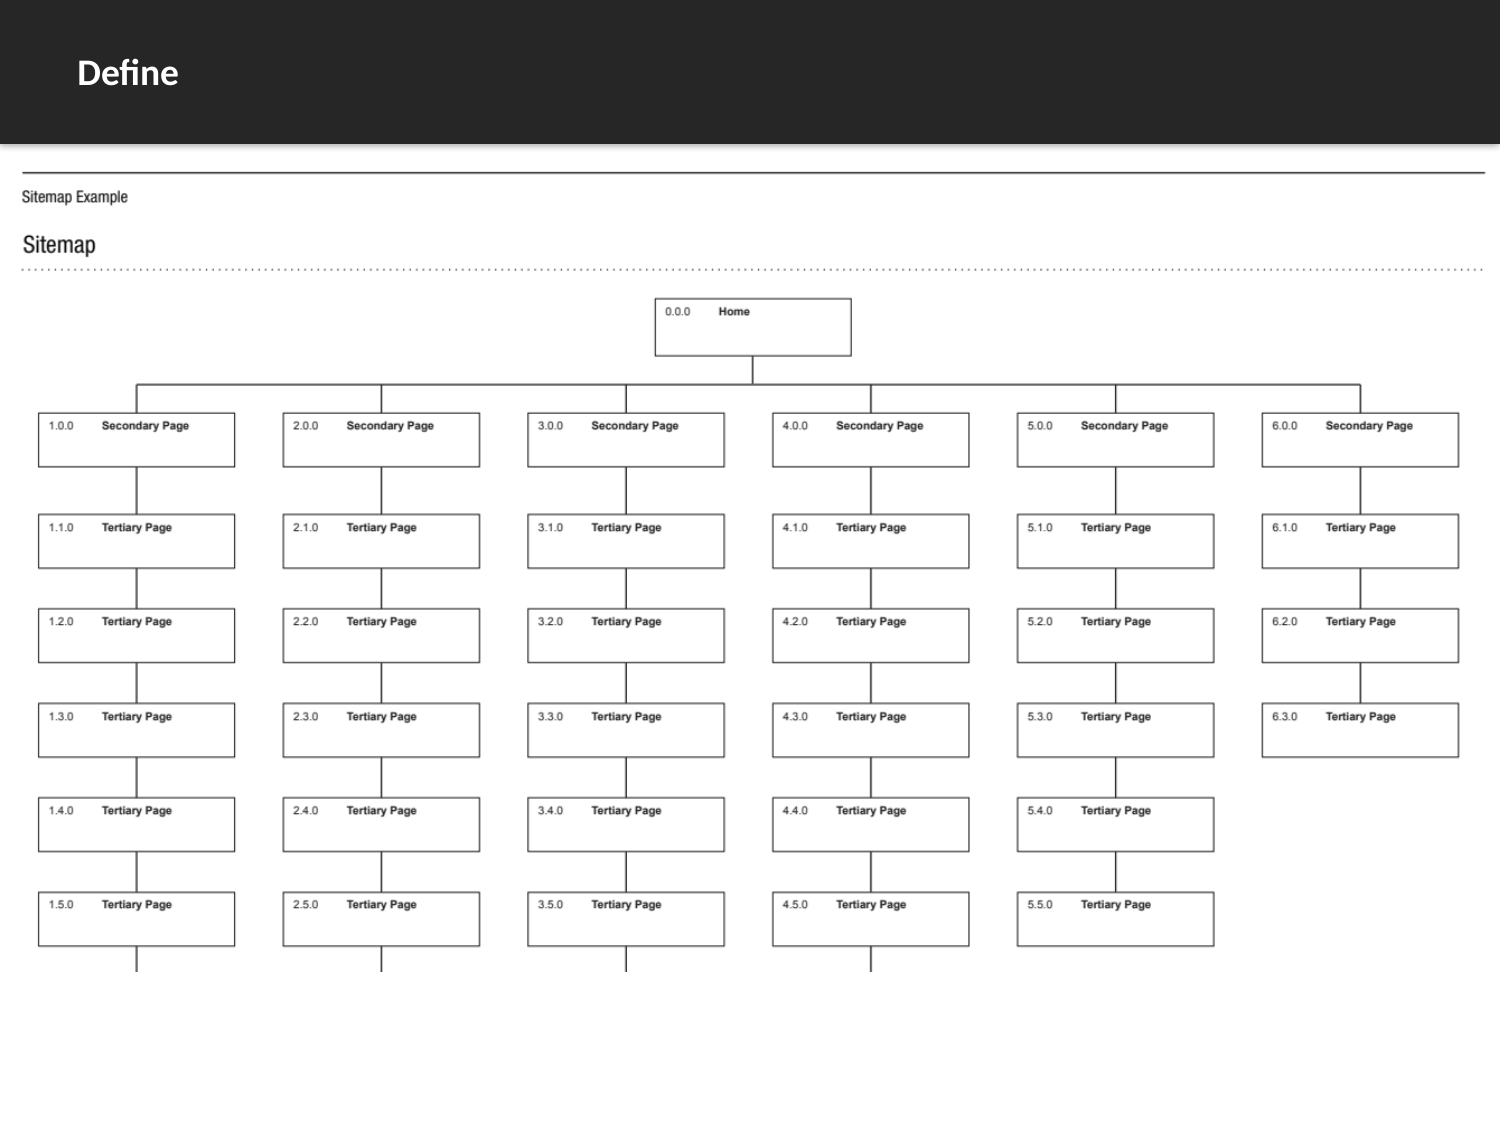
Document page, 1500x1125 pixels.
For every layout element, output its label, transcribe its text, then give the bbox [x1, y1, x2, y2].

picture [0, 94, 1500, 972]
text_box Define [62, 40, 195, 93]
text_box [0, 0, 1500, 93]
